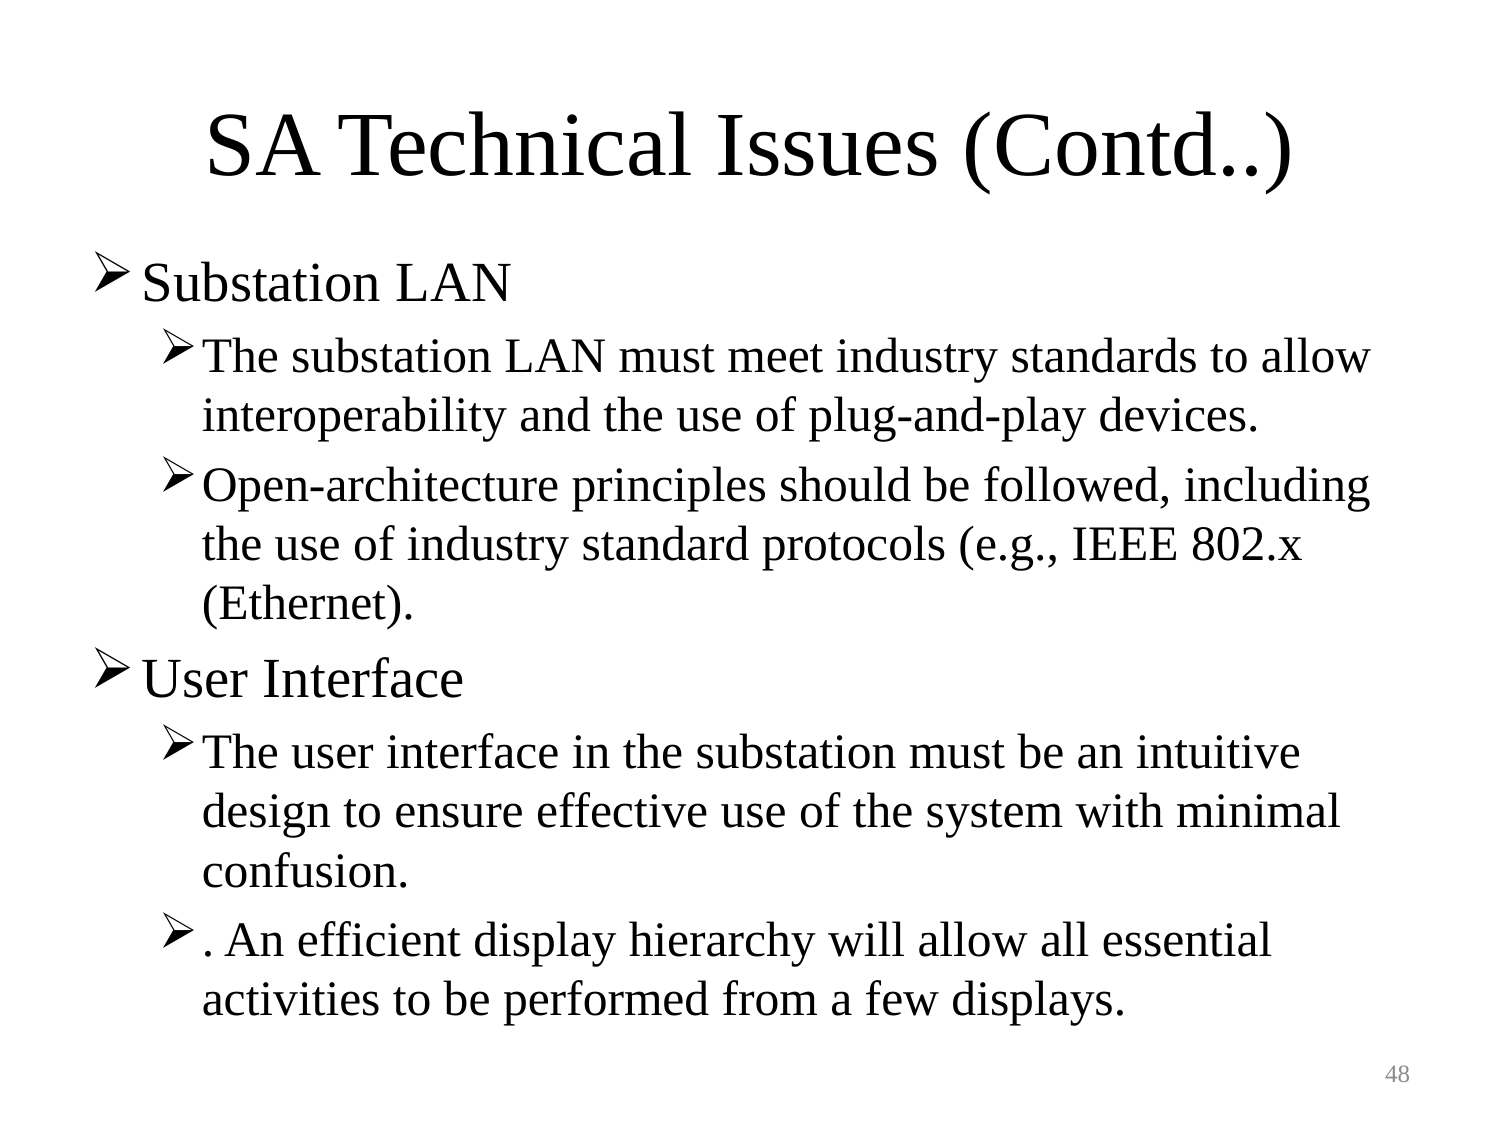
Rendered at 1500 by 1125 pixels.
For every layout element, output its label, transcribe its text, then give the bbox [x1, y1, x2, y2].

title SA Technical Issues (Contd..) [75, 45, 1425, 233]
slide_number 48 [1074, 1042, 1425, 1103]
list Substation LAN The substation LAN must meet industry standards to allow interoperability and the use of plug-and-play devices. Open-architecture principles should be followed, including the use of industry standard protocols (e.g., IEEE 802.x (Ethernet). User Interface The user interface in the substation must be an intuitive design to ensure effective use of the system with minimal confusion. . An efficient display hierarchy will allow all essential activities to be performed from a few displays. [75, 237, 1425, 1038]
